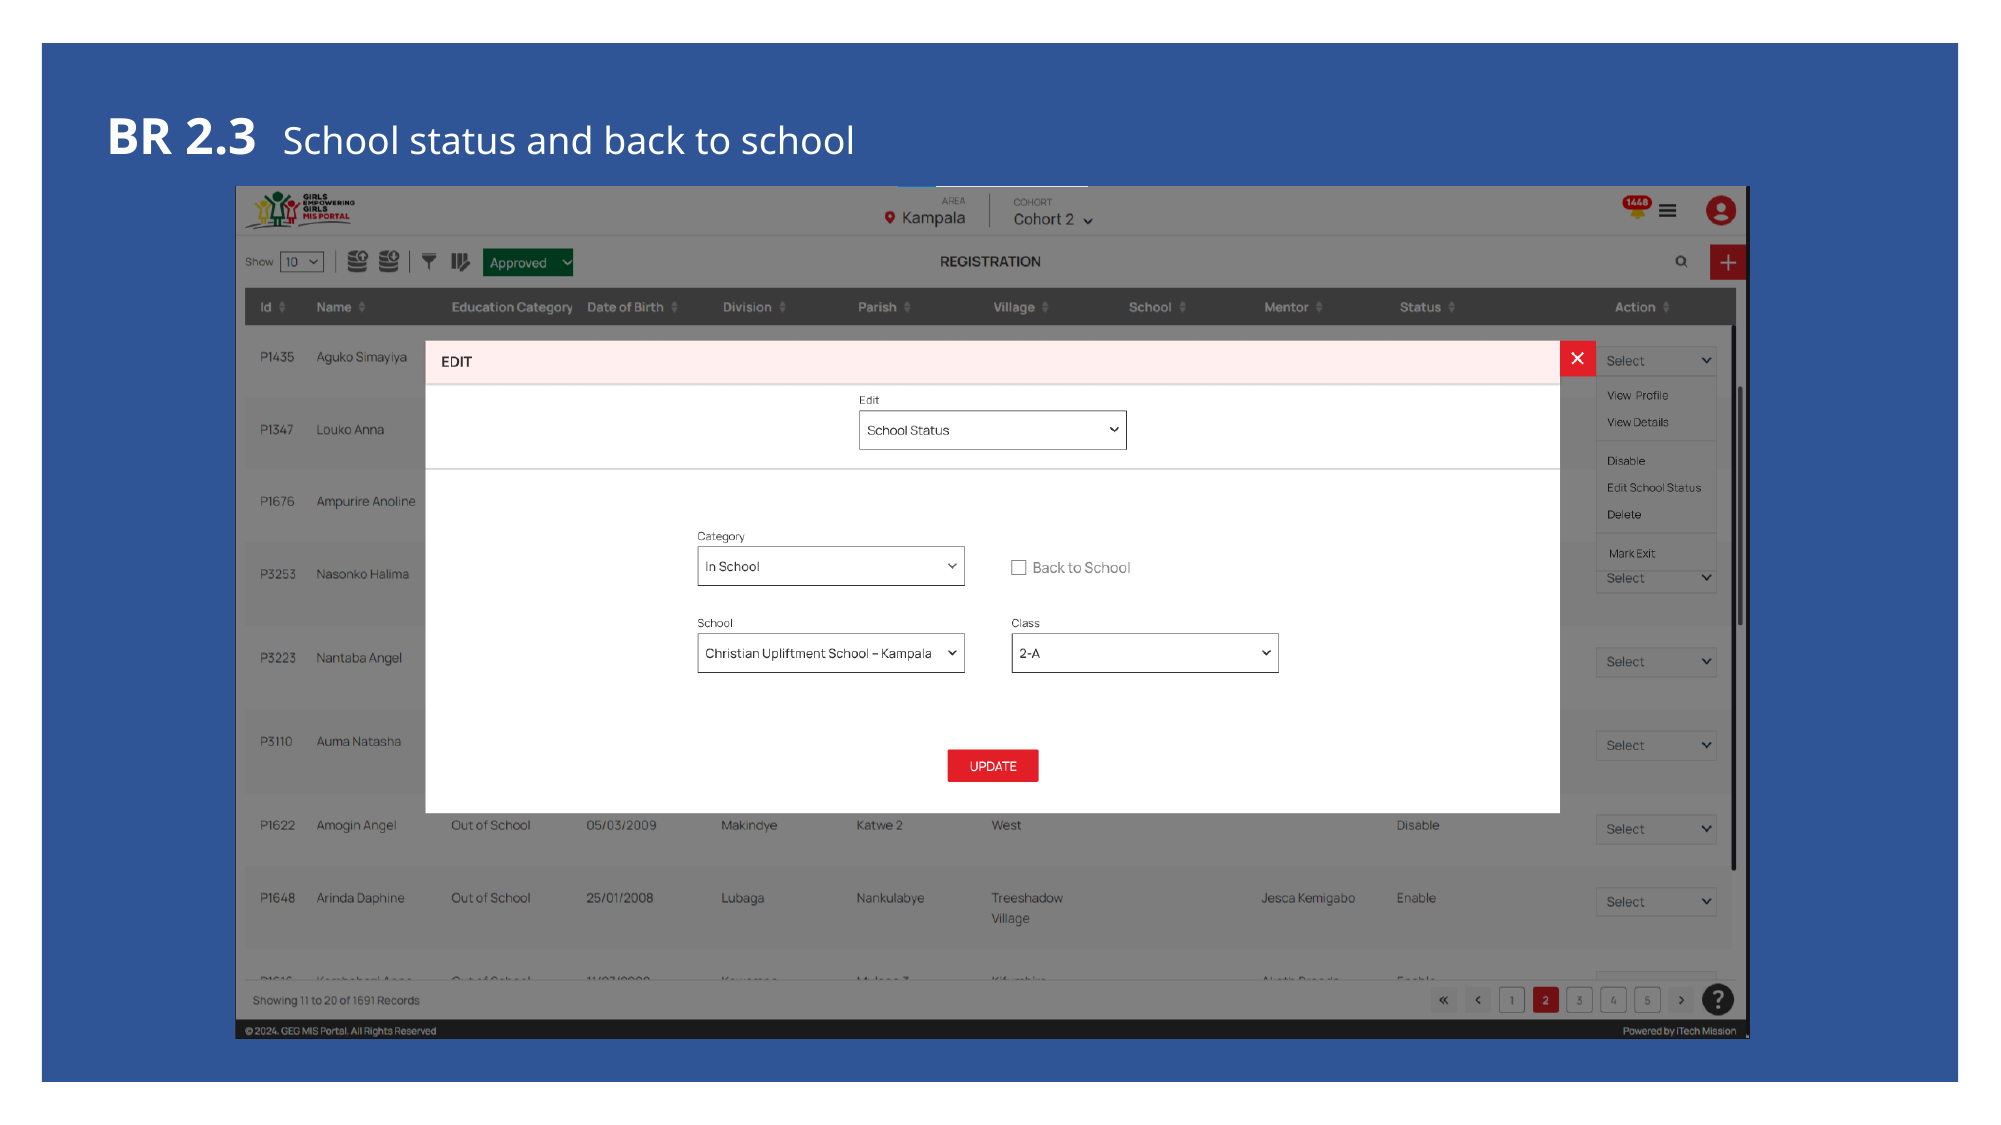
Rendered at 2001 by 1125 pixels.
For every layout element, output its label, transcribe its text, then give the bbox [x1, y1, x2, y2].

picture [235, 186, 1750, 1039]
text_box BR 2.3 School status and back to school [91, 97, 1176, 173]
